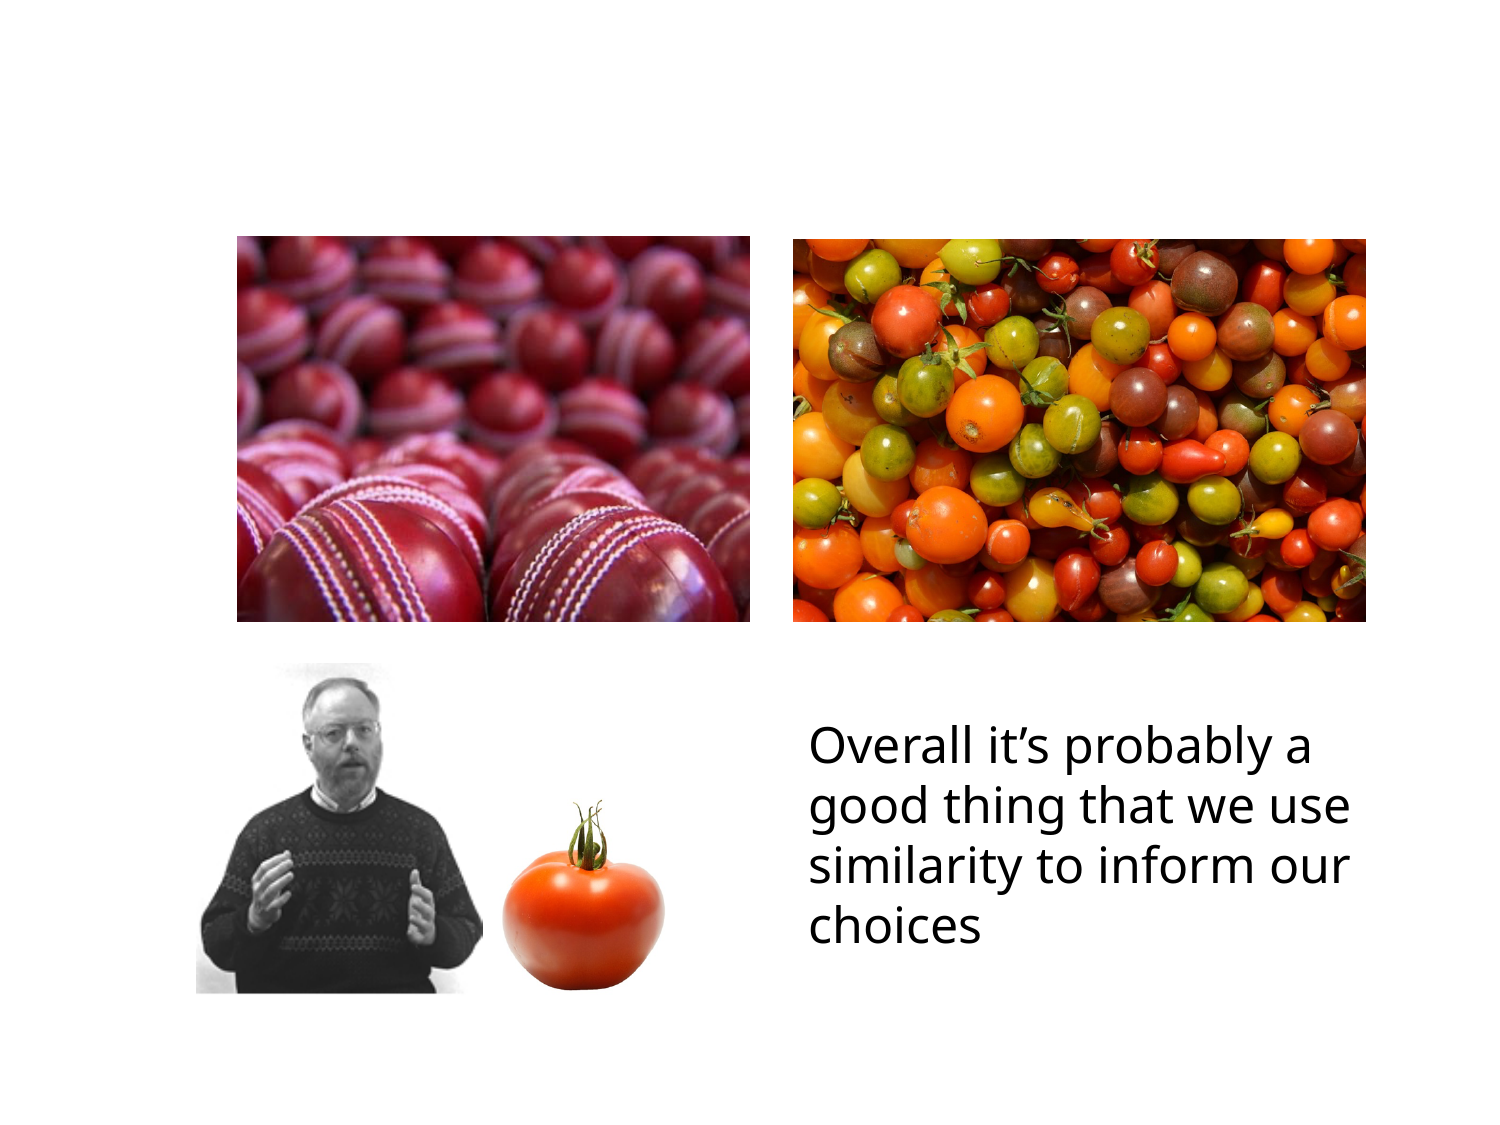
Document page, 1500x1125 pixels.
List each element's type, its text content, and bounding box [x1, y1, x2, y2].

picture [195, 663, 808, 1030]
picture [793, 239, 1366, 622]
picture [237, 236, 750, 622]
text_box Overall it’s probably a good thing that we use similarity to inform our choices [793, 705, 1406, 961]
